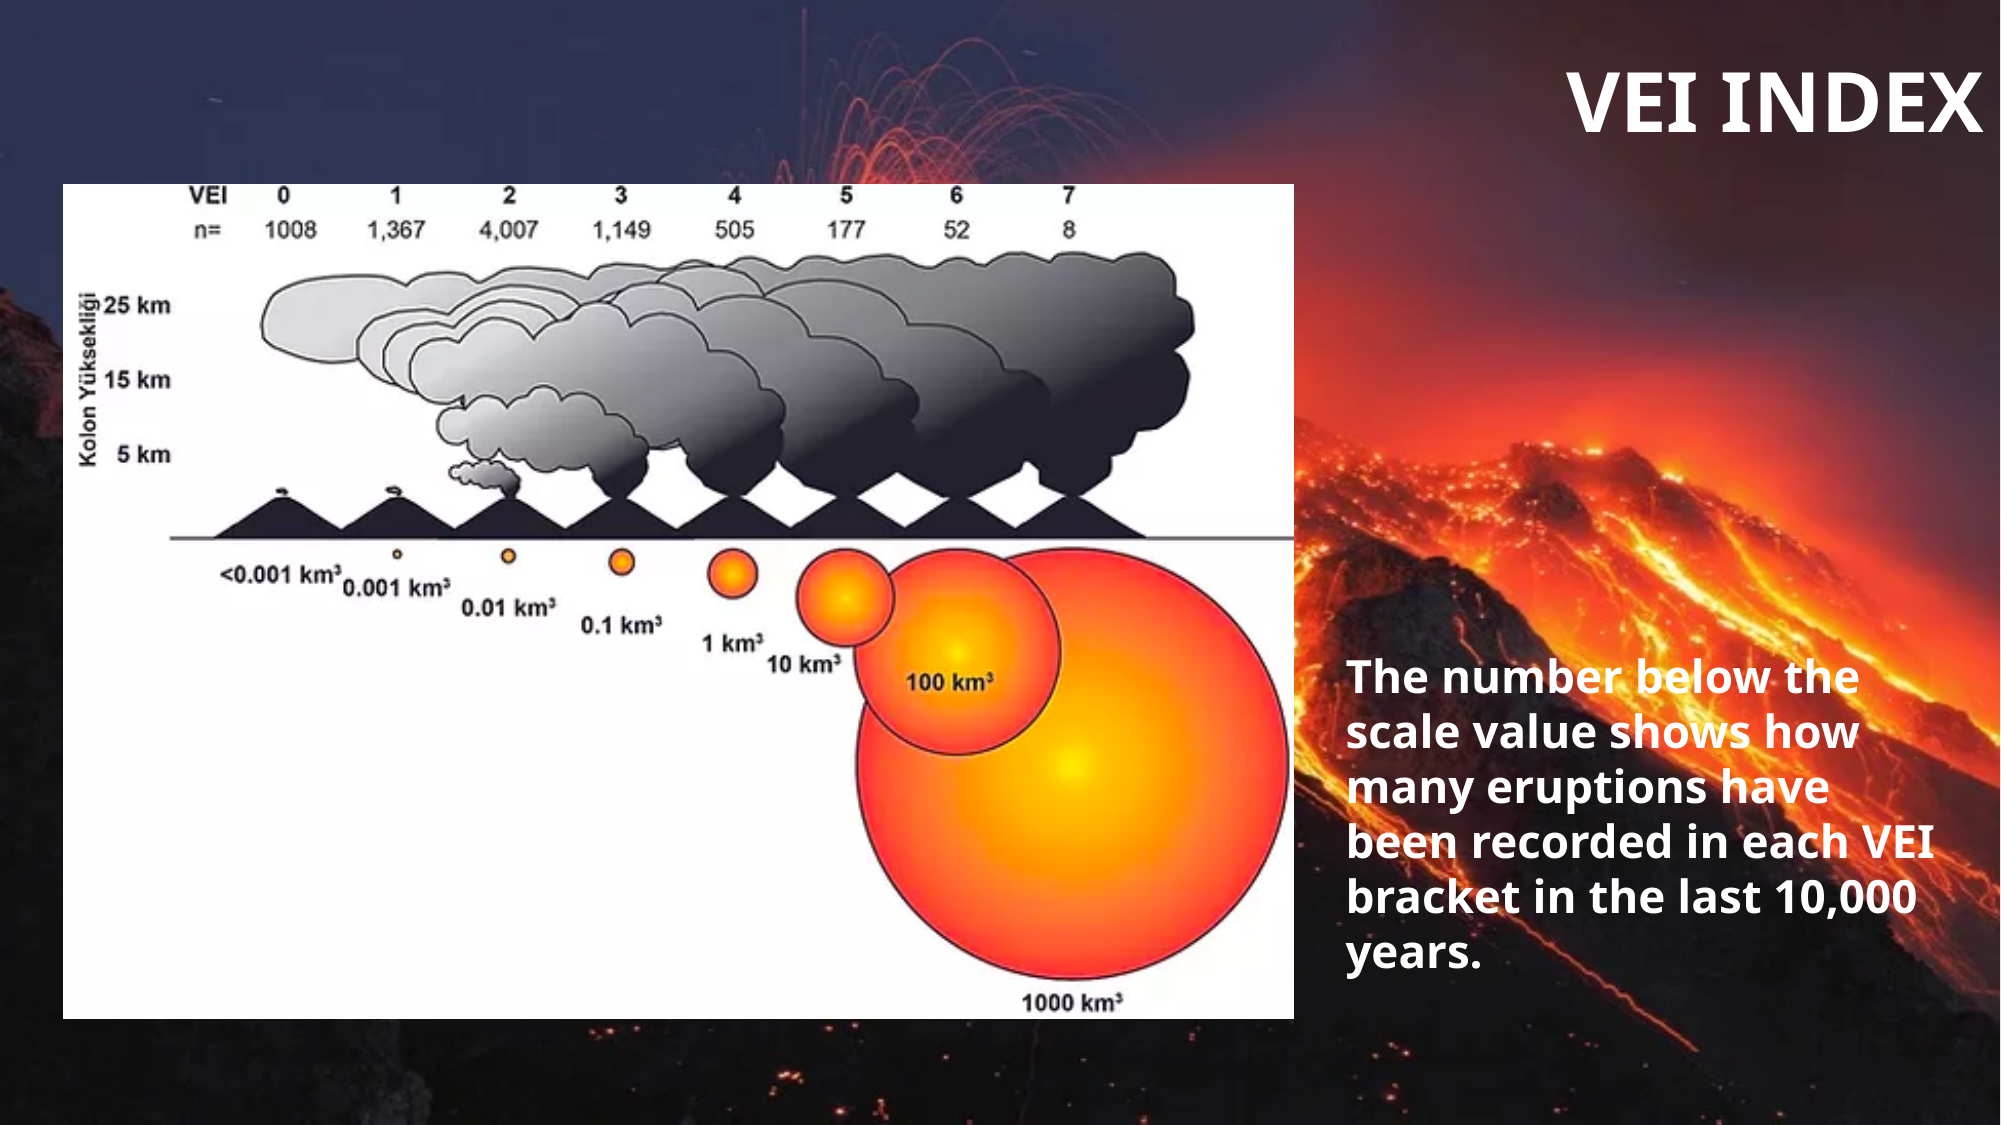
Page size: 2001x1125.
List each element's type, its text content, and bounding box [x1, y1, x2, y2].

title Vei Index [587, 0, 2000, 213]
picture [0, 0, 2001, 1125]
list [63, 184, 1294, 1020]
list The number below the scale value shows how many eruptions have been recorded in each VEI bracket in the last 10,000 years. [1330, 640, 1967, 1019]
